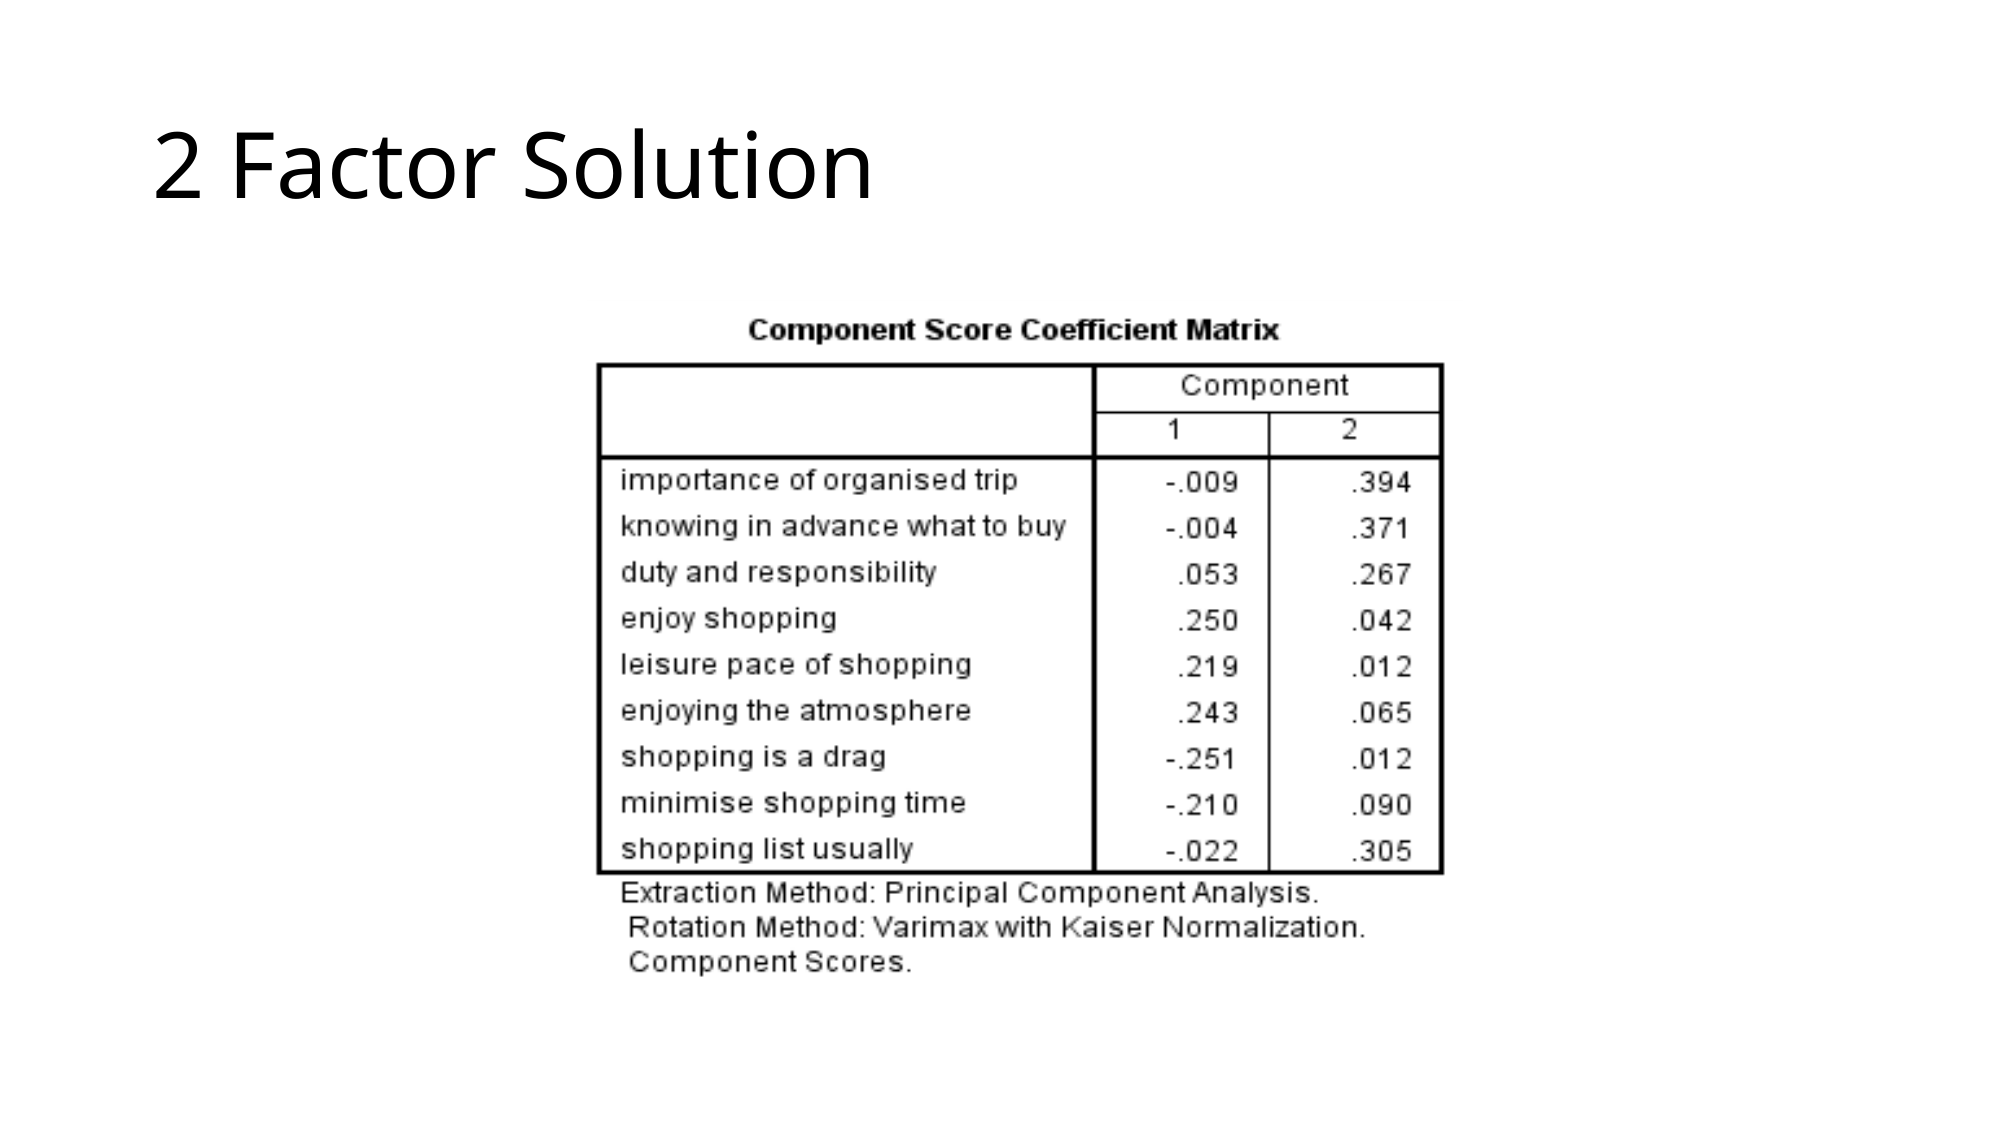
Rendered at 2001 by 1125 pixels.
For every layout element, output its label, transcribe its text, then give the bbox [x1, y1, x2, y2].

title 2 Factor Solution [137, 59, 1863, 278]
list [587, 299, 1463, 1000]
